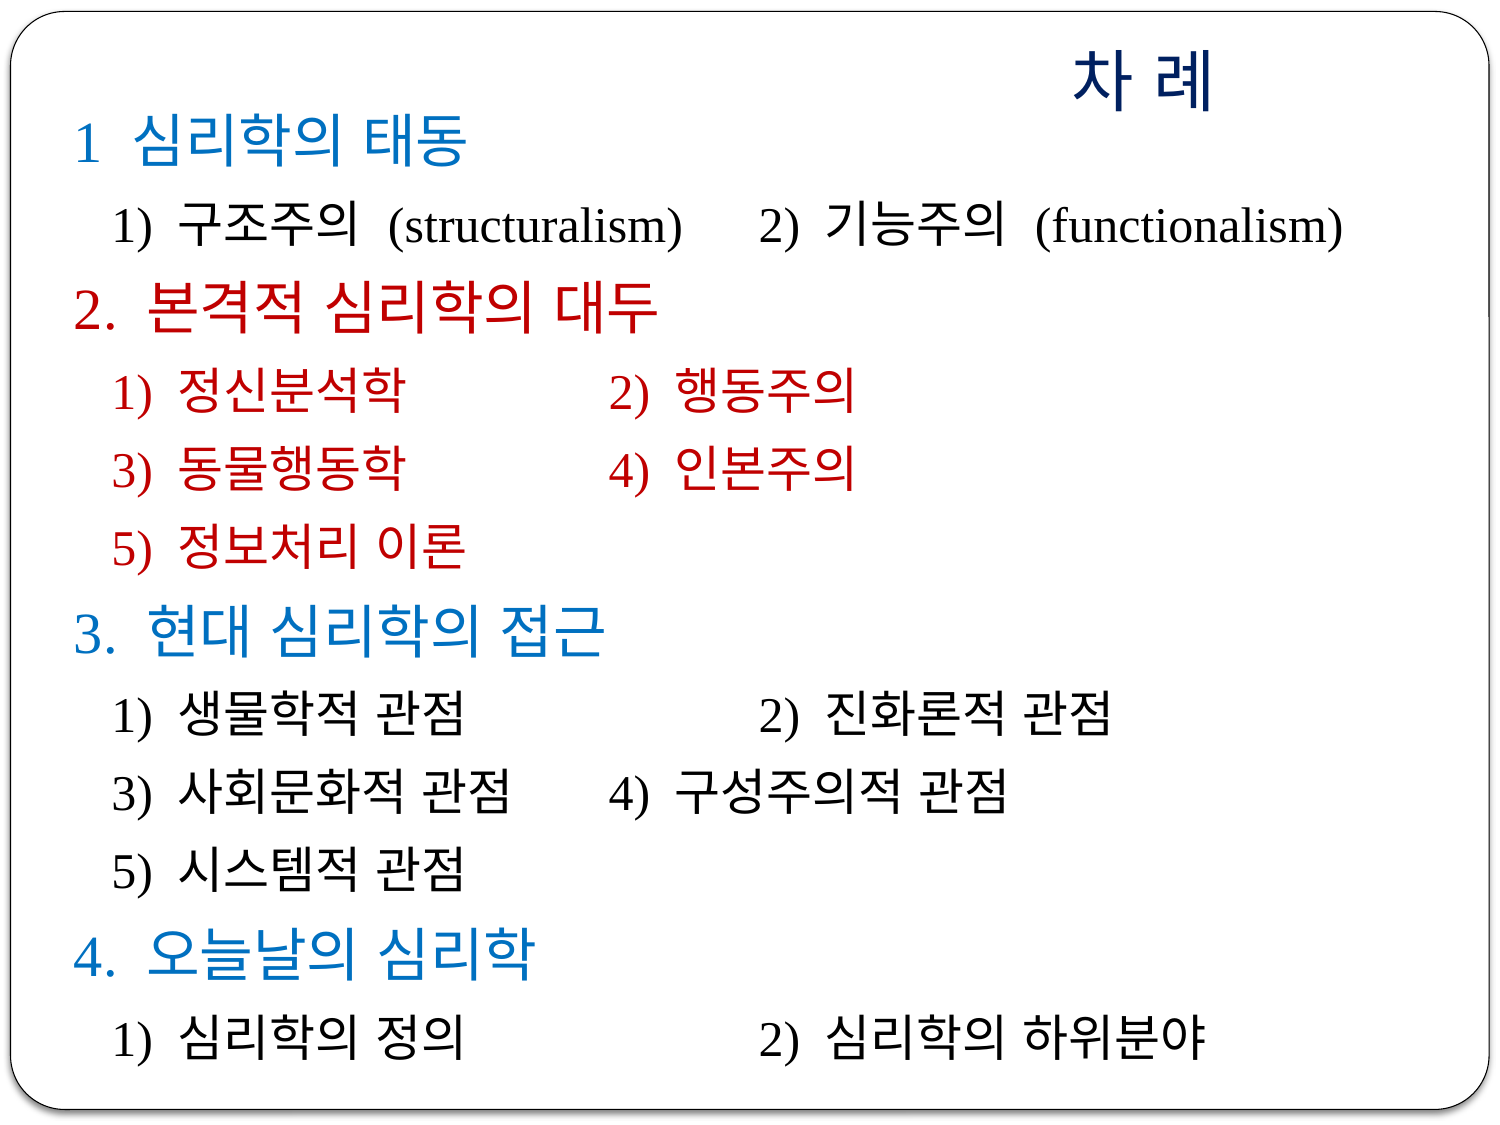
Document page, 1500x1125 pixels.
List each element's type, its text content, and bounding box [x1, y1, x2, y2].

list 1 심리학의 태동 1) 구조주의 (structuralism) 2) 기능주의 (functionalism) 2. 본격적 심리학의 대두 1) 정신분석학 2) 행동주의 3) 동물행동학 4) 인본주의 5) 정보처리 이론 3. 현대 심리학의 접근 1) 생물학적 관점 2) 진화론적 관점 3) 사회문화적 관점 4) 구성주의적 관점 5) 시스템적 관점 4. 오늘날의 심리학 1) 심리학의 정의 2) 심리학의 하위분야 [41, 90, 1471, 1125]
title 차 례 [1057, 30, 1390, 90]
